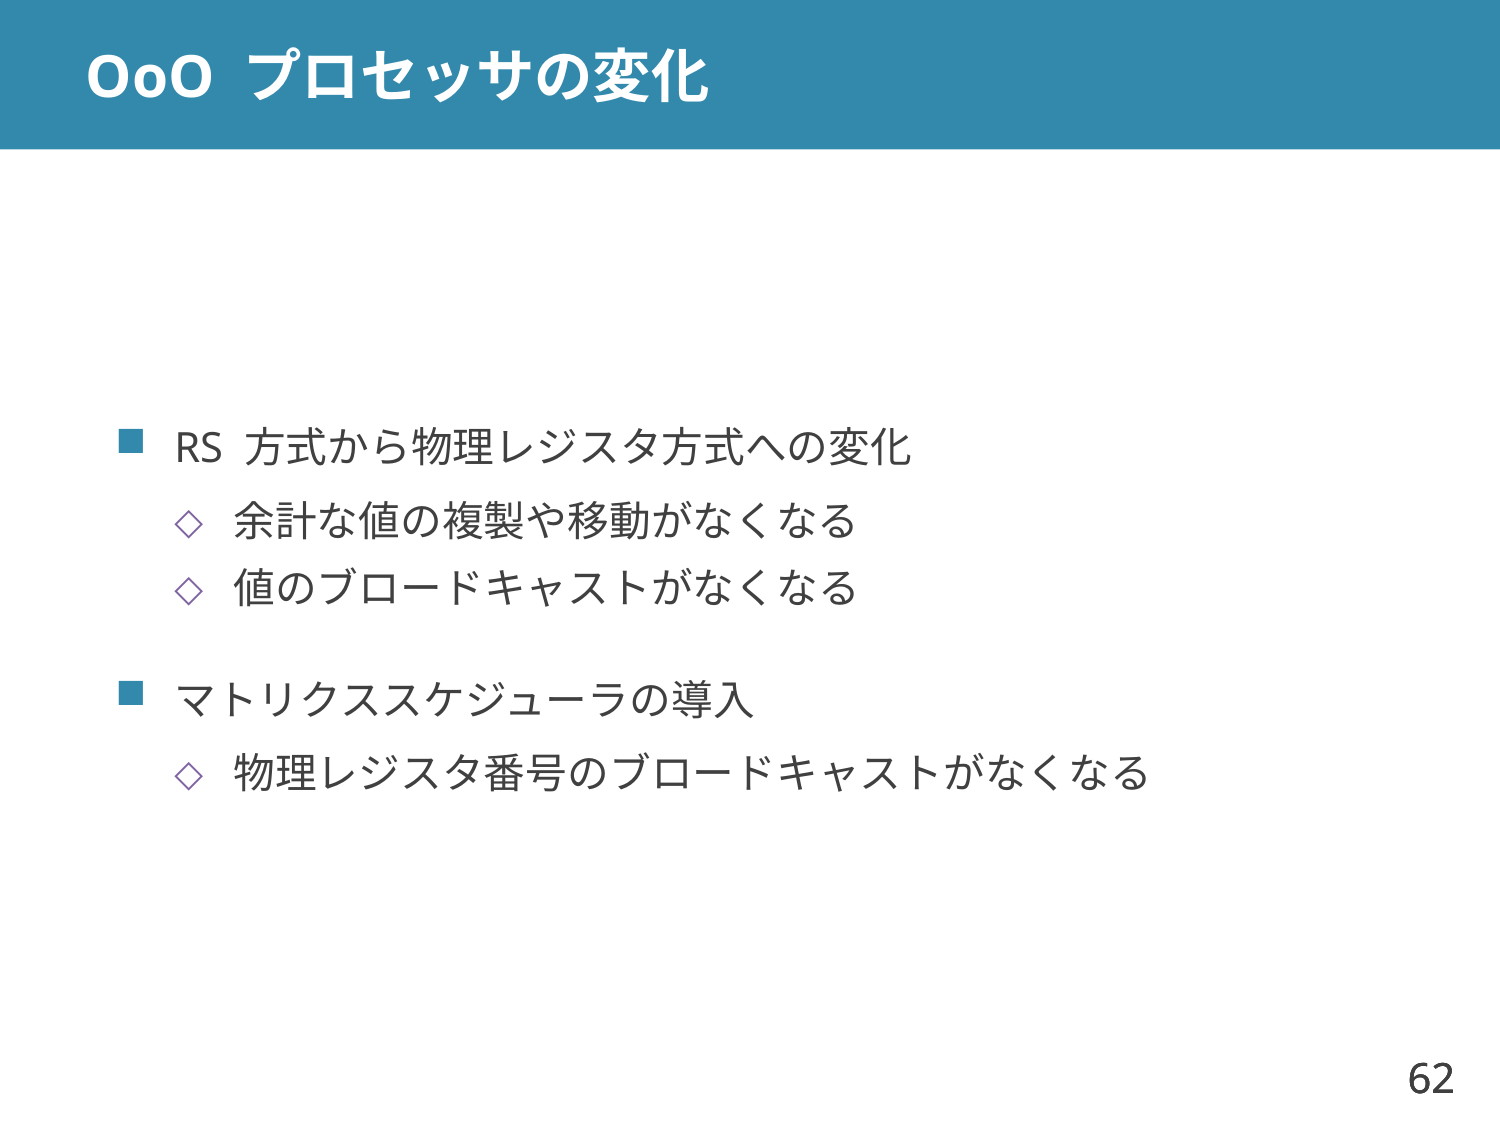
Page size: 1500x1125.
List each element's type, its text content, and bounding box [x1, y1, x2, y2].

list RS 方式から物理レジスタ方式への変化 余計な値の複製や移動がなくなる 値のブロードキャストがなくなる マトリクススケジューラの導入 物理レジスタ番号のブロードキャストがなくなる [100, 178, 1459, 1036]
title OoO プロセッサの変化 [70, 0, 1500, 150]
